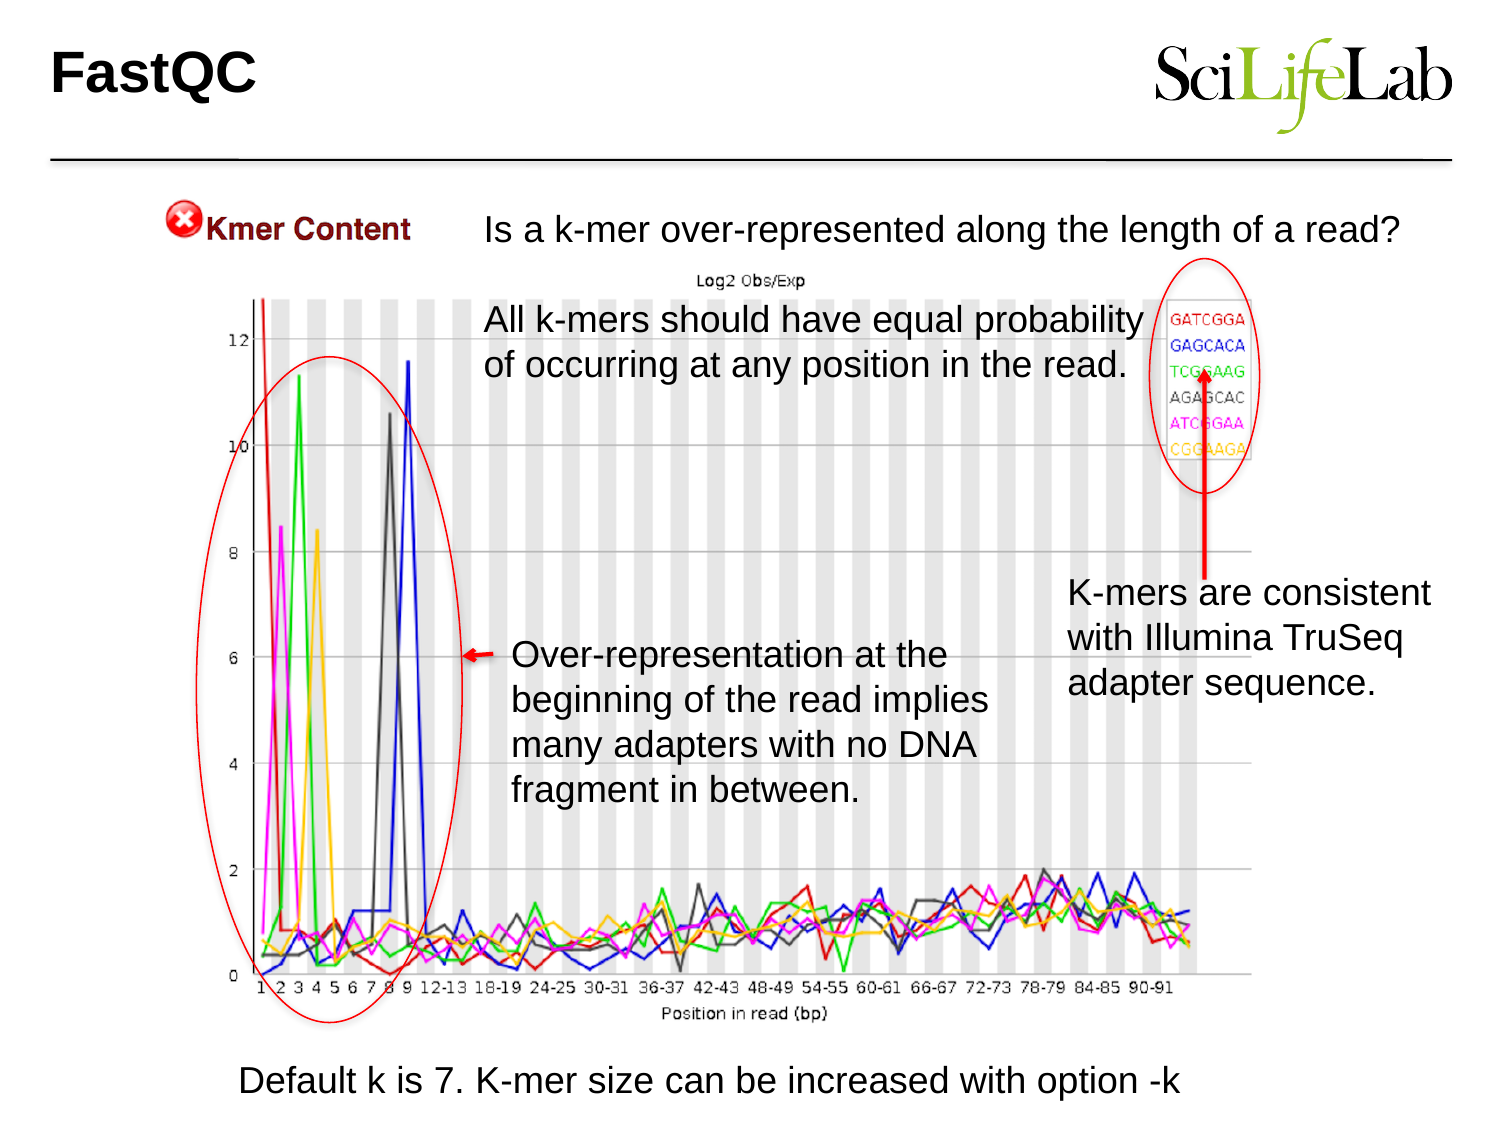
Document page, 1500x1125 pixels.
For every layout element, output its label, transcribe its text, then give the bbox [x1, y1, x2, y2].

title FastQC [50, 34, 1452, 139]
text_box Default k is 7. K-mer size can be increased with option -k [223, 1049, 1196, 1109]
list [50, 192, 1453, 1042]
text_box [461, 653, 494, 657]
